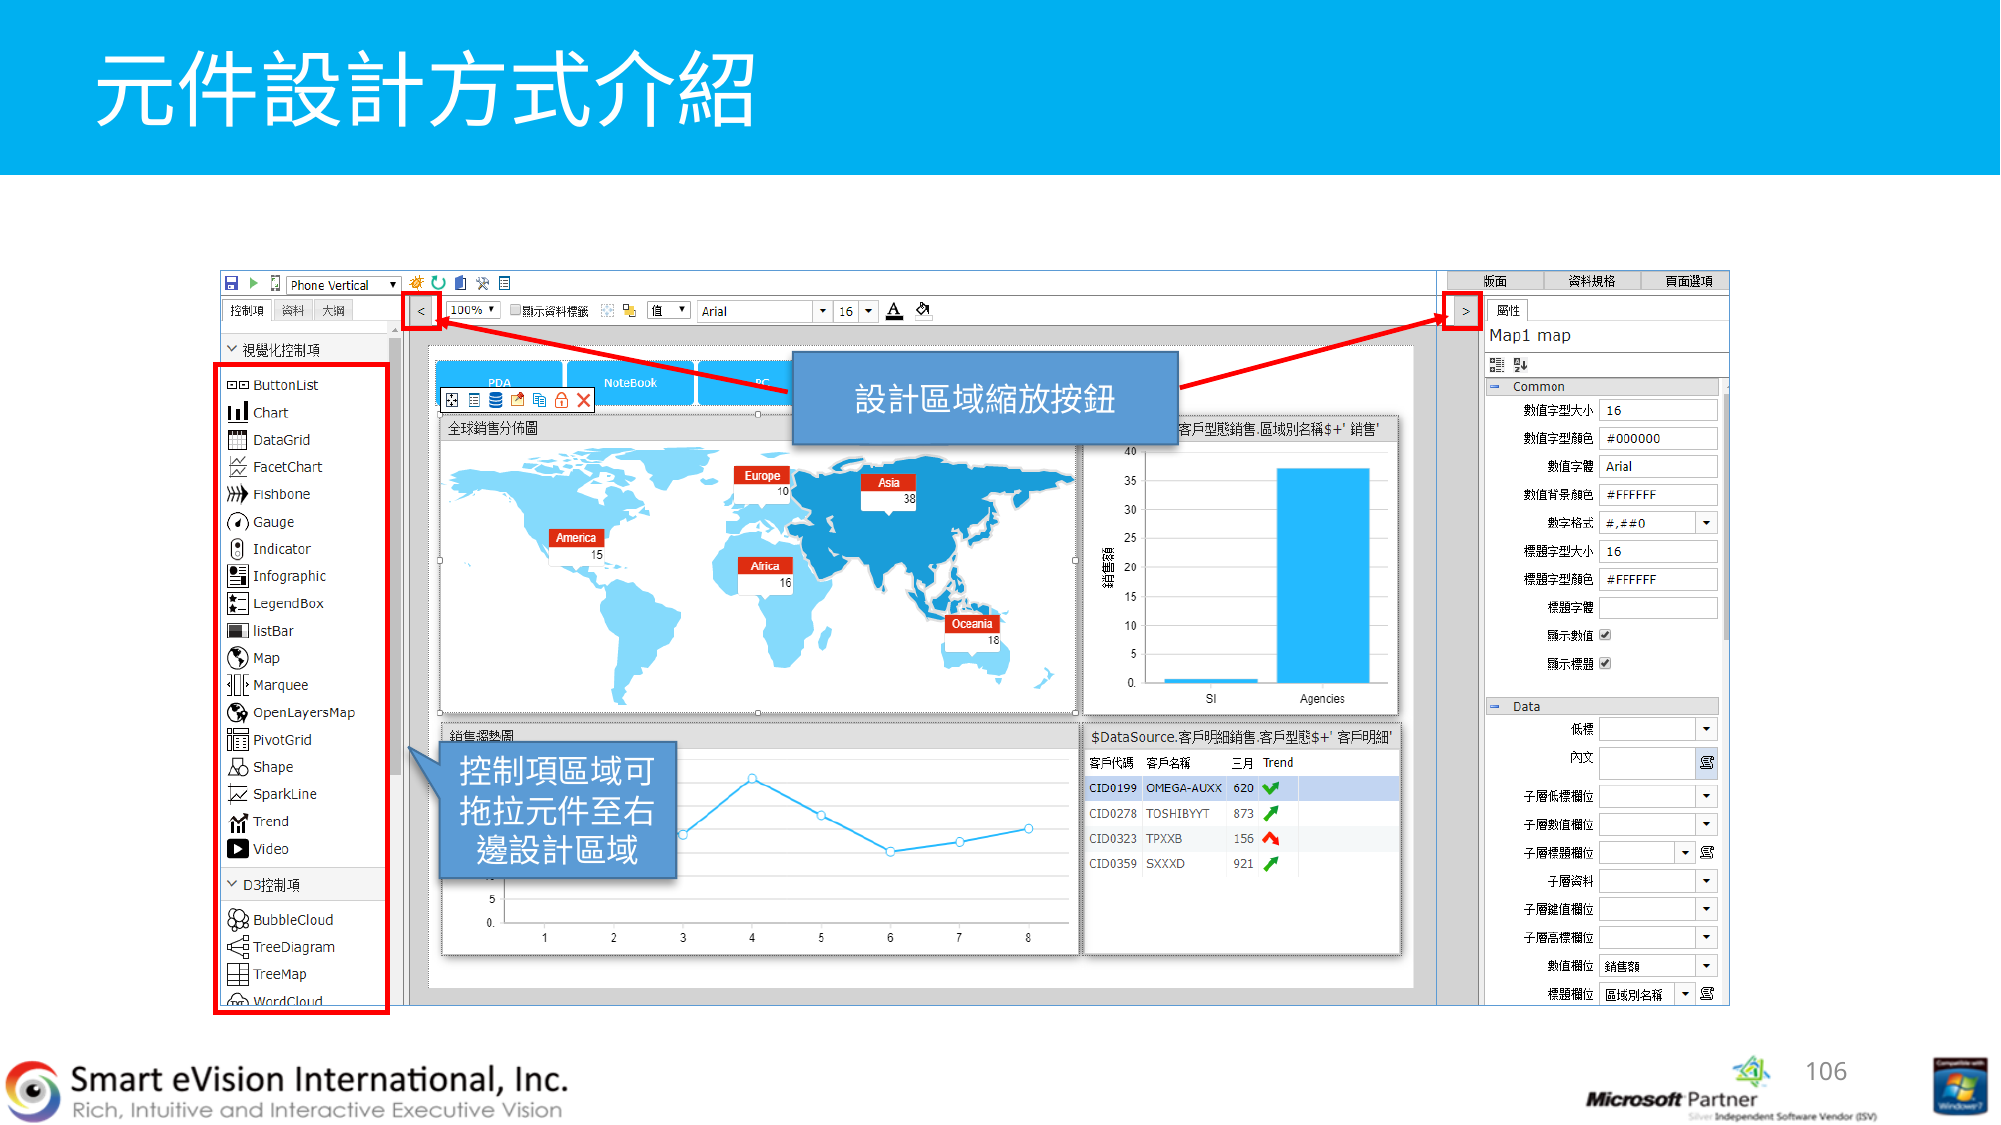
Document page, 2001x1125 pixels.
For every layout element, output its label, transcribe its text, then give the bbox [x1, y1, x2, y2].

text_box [1179, 315, 1449, 388]
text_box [220, 270, 1730, 1006]
text_box [215, 364, 389, 1014]
title 元件設計方式介紹 [78, 29, 1843, 145]
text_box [434, 320, 788, 392]
slide_number 106 [1325, 1042, 1863, 1103]
